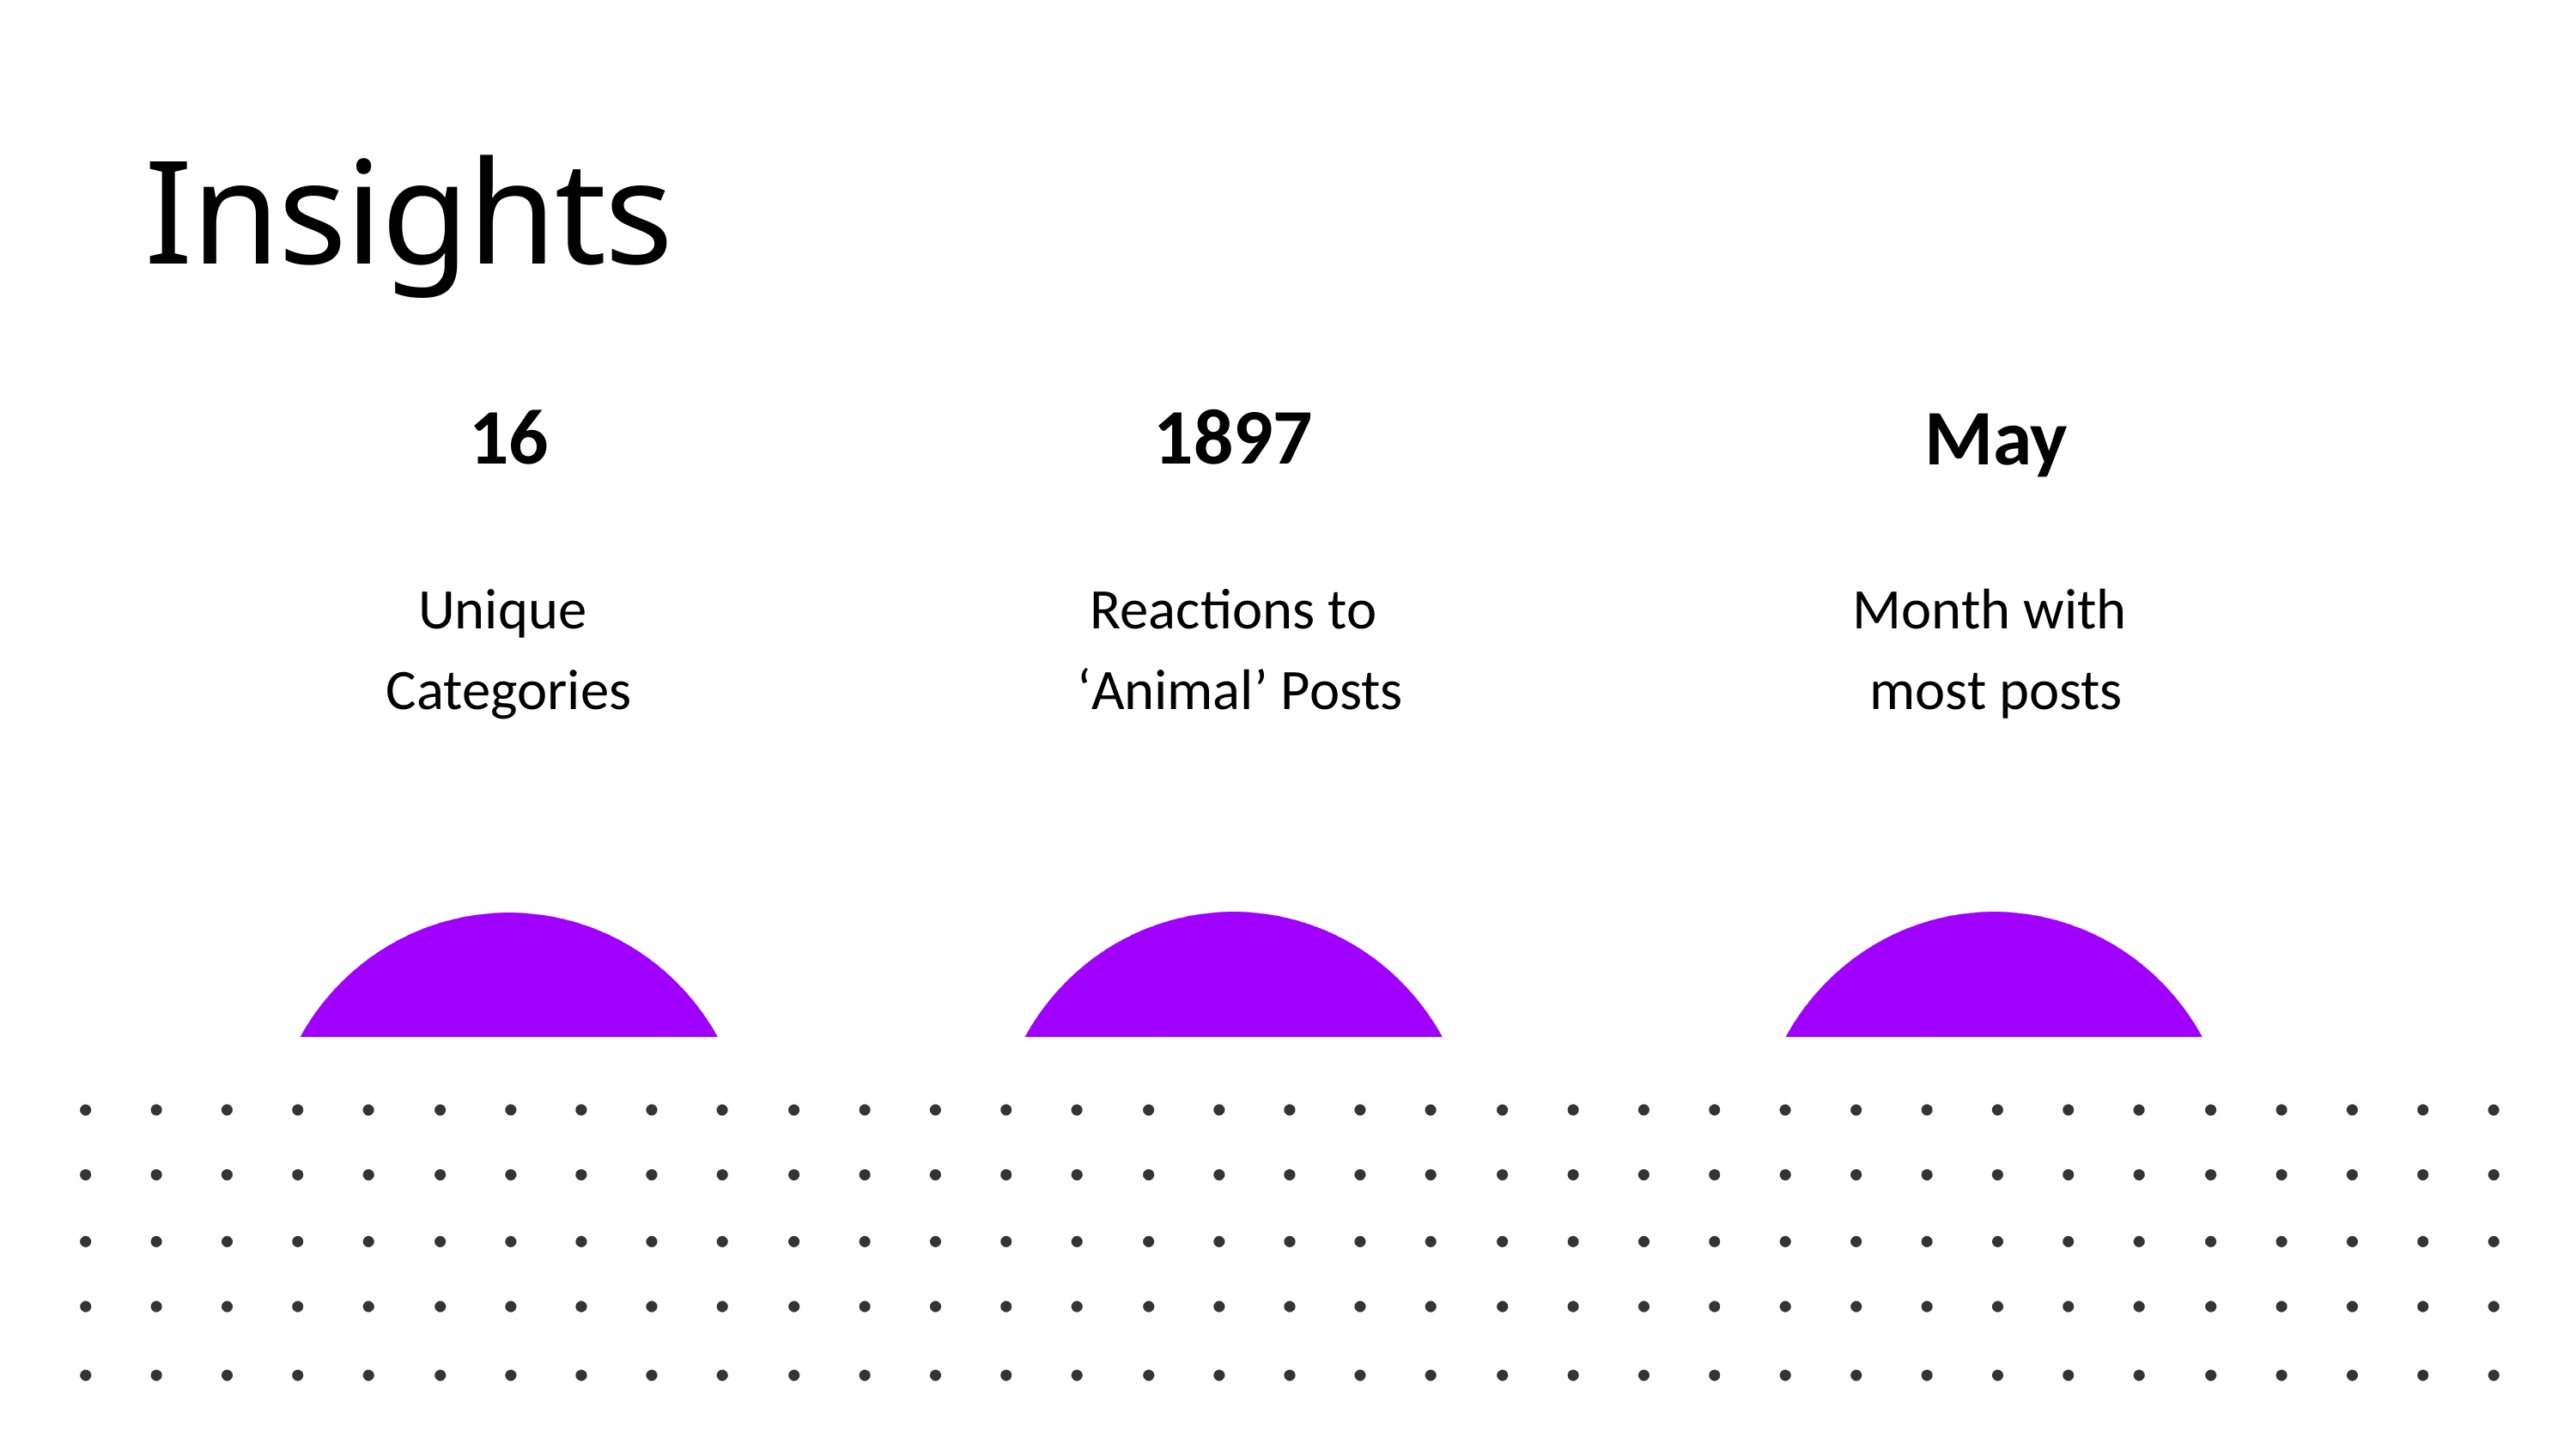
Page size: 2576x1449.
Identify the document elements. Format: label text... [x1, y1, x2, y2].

picture [299, 912, 719, 1037]
text_box 16 Unique Categories [246, 379, 772, 815]
text_box Insights [144, 121, 799, 294]
text_box 1897 Reactions to ‘Animal’ Posts [970, 379, 1497, 815]
picture [1784, 912, 2204, 1037]
picture [1024, 912, 1443, 1037]
subtitle May Month with most posts [1734, 379, 2259, 815]
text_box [72, 1099, 2504, 1385]
